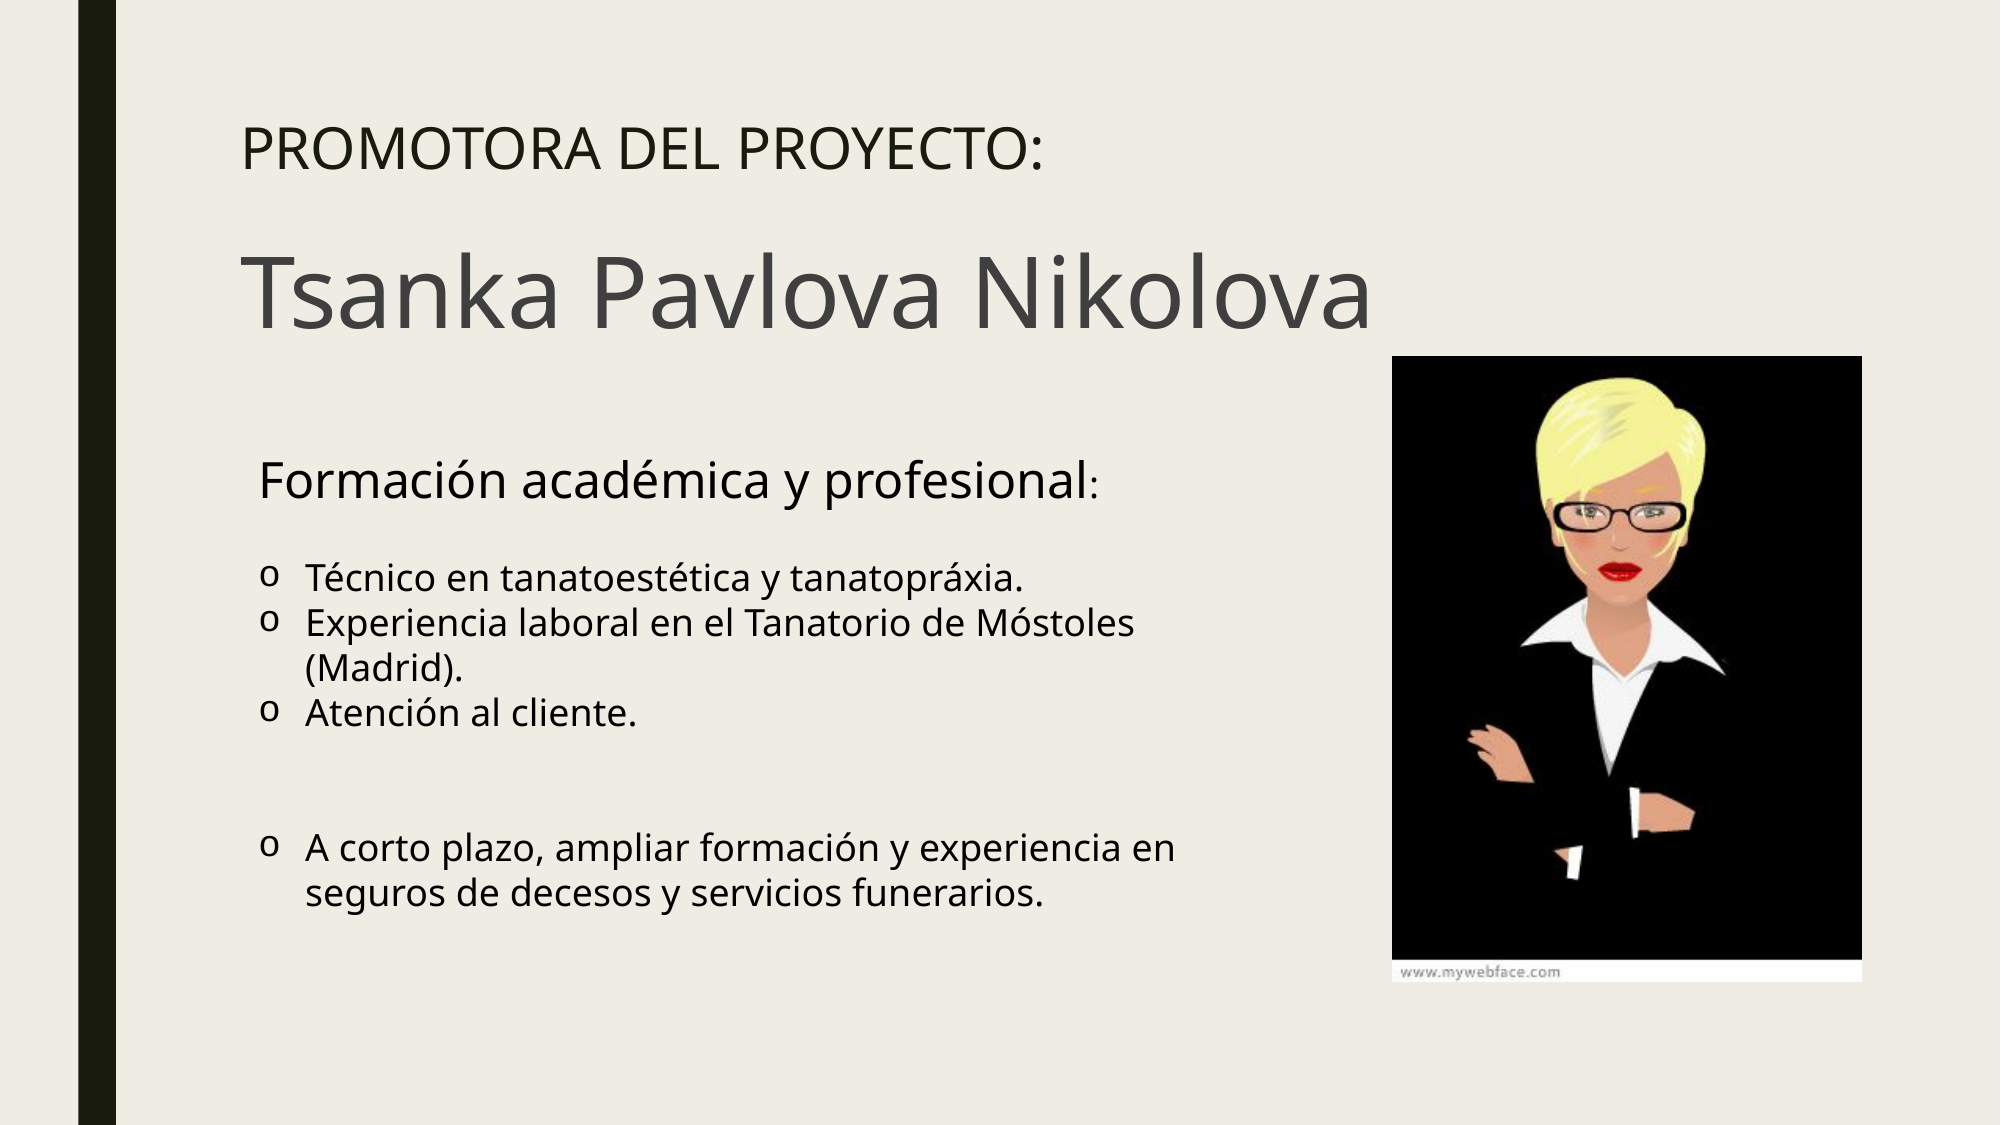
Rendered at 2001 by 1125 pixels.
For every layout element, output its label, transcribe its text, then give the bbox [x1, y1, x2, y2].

text_box Formación académica y profesional: Técnico en tanatoestética y tanatopráxia. Experiencia laboral en el Tanatorio de Móstoles (Madrid). Atención al cliente. A corto plazo, ampliar formación y experiencia en seguros de decesos y servicios funerarios. [243, 441, 1288, 1017]
title PROMOTORA DEL PROYECTO: Tsanka Pavlova Nikolova [225, 112, 1800, 357]
picture [1392, 356, 1862, 982]
